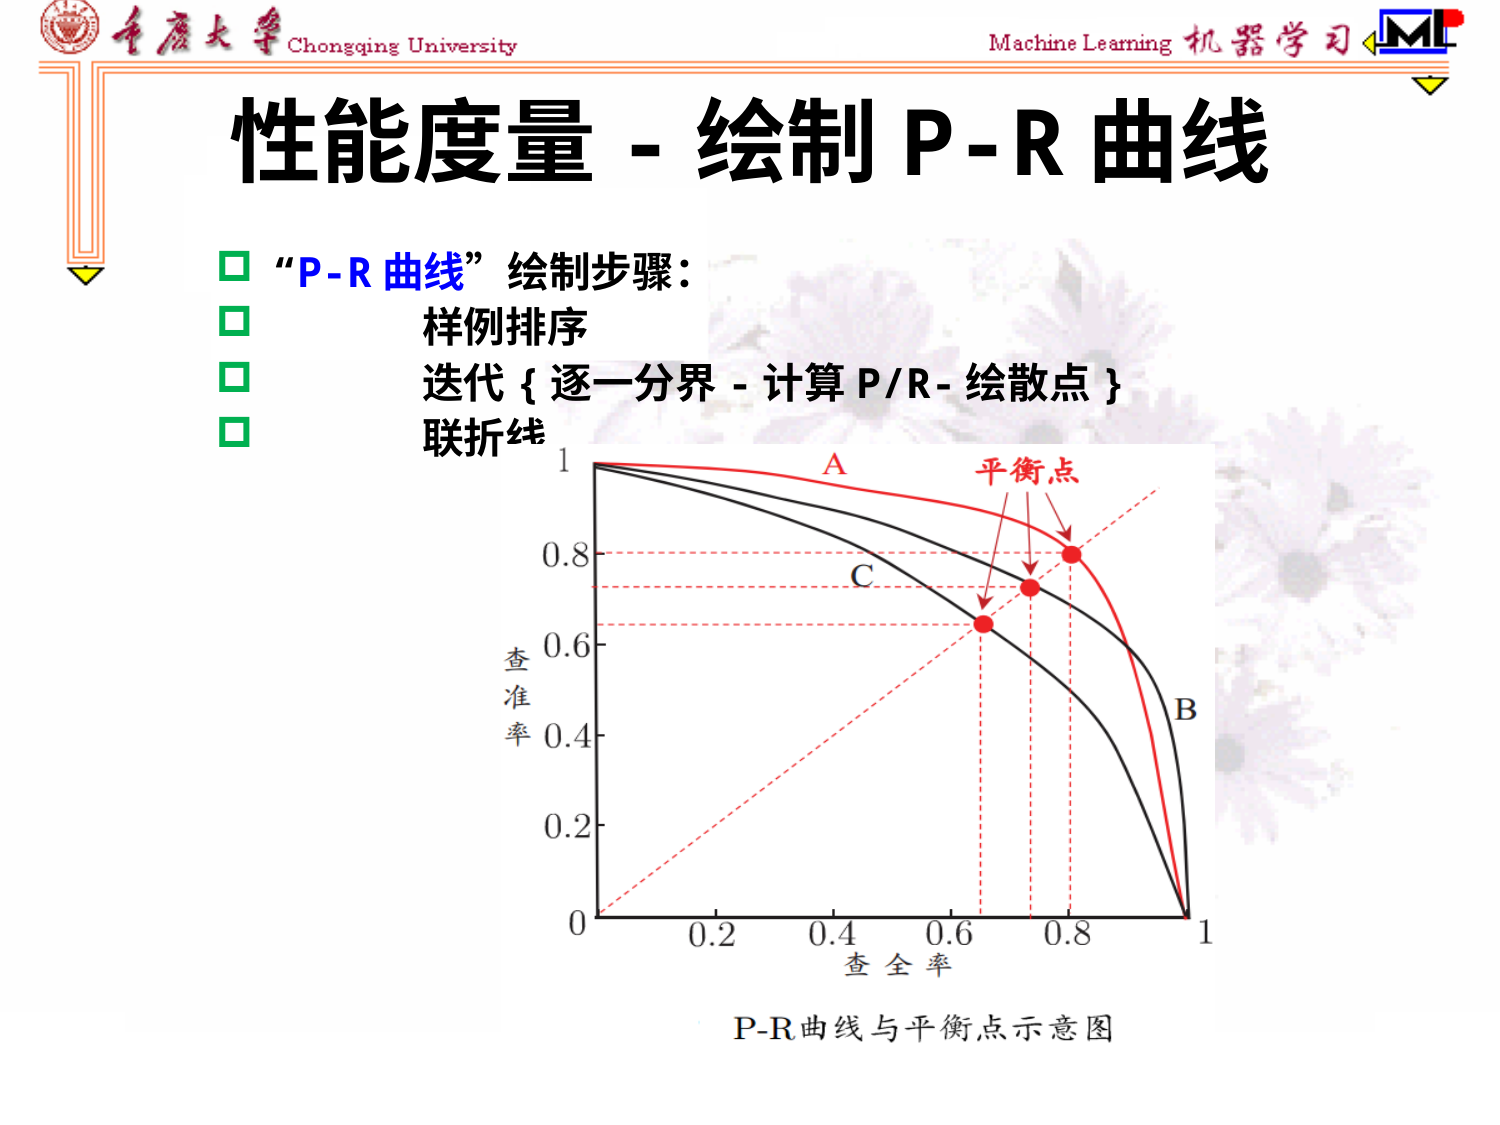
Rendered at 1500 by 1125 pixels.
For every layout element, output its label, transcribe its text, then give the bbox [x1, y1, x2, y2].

text_box “P-R曲线”绘制步骤： 样例排序 迭代{逐一分界-计算P/R-绘散点} 联折线 [125, 243, 1270, 504]
picture [0, 0, 1500, 1047]
title 性能度量-绘制P-R曲线 [75, 45, 1425, 233]
